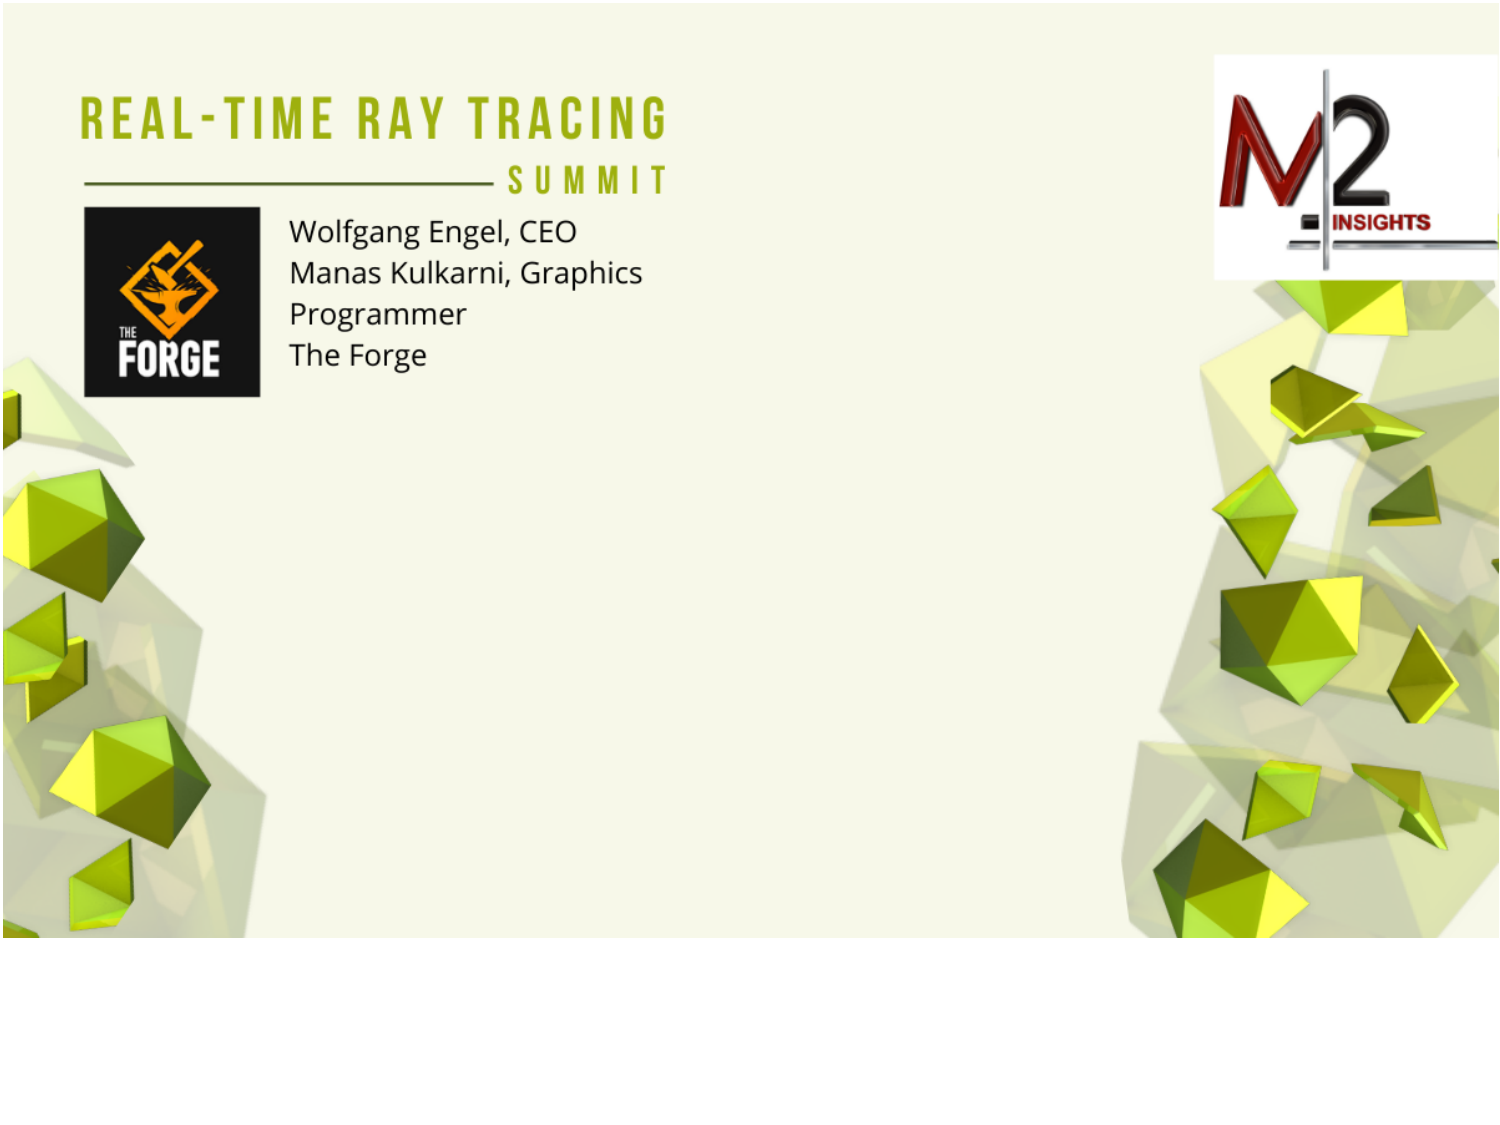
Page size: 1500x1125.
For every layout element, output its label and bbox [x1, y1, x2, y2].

picture [2, 2, 1499, 938]
